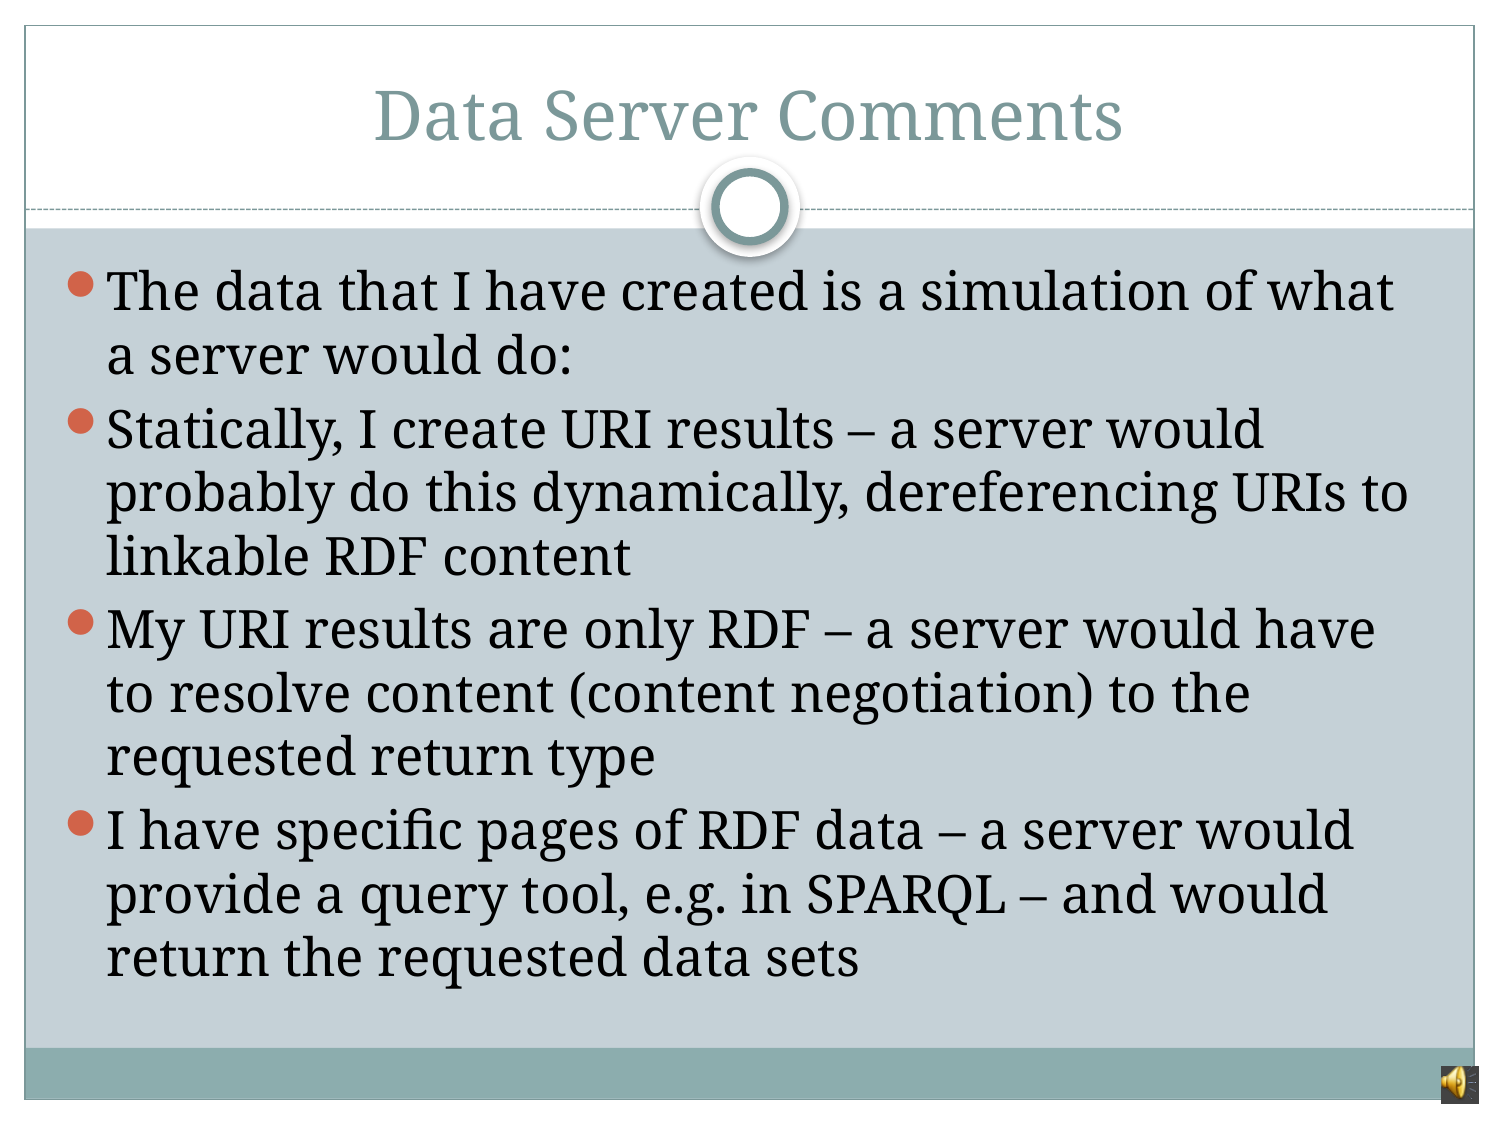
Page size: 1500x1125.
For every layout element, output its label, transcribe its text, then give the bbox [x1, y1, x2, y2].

list The data that I have created is a simulation of what a server would do: Statically, I create URI results – a server would probably do this dynamically, dereferencing URIs to linkable RDF content My URI results are only RDF – a server would have to resolve content (content negotiation) to the requested return type I have specific pages of RDF data – a server would provide a query tool, e.g. in SPARQL – and would return the requested data sets [49, 250, 1445, 1001]
picture [1439, 1064, 1481, 1106]
title Data Server Comments [49, 37, 1450, 162]
